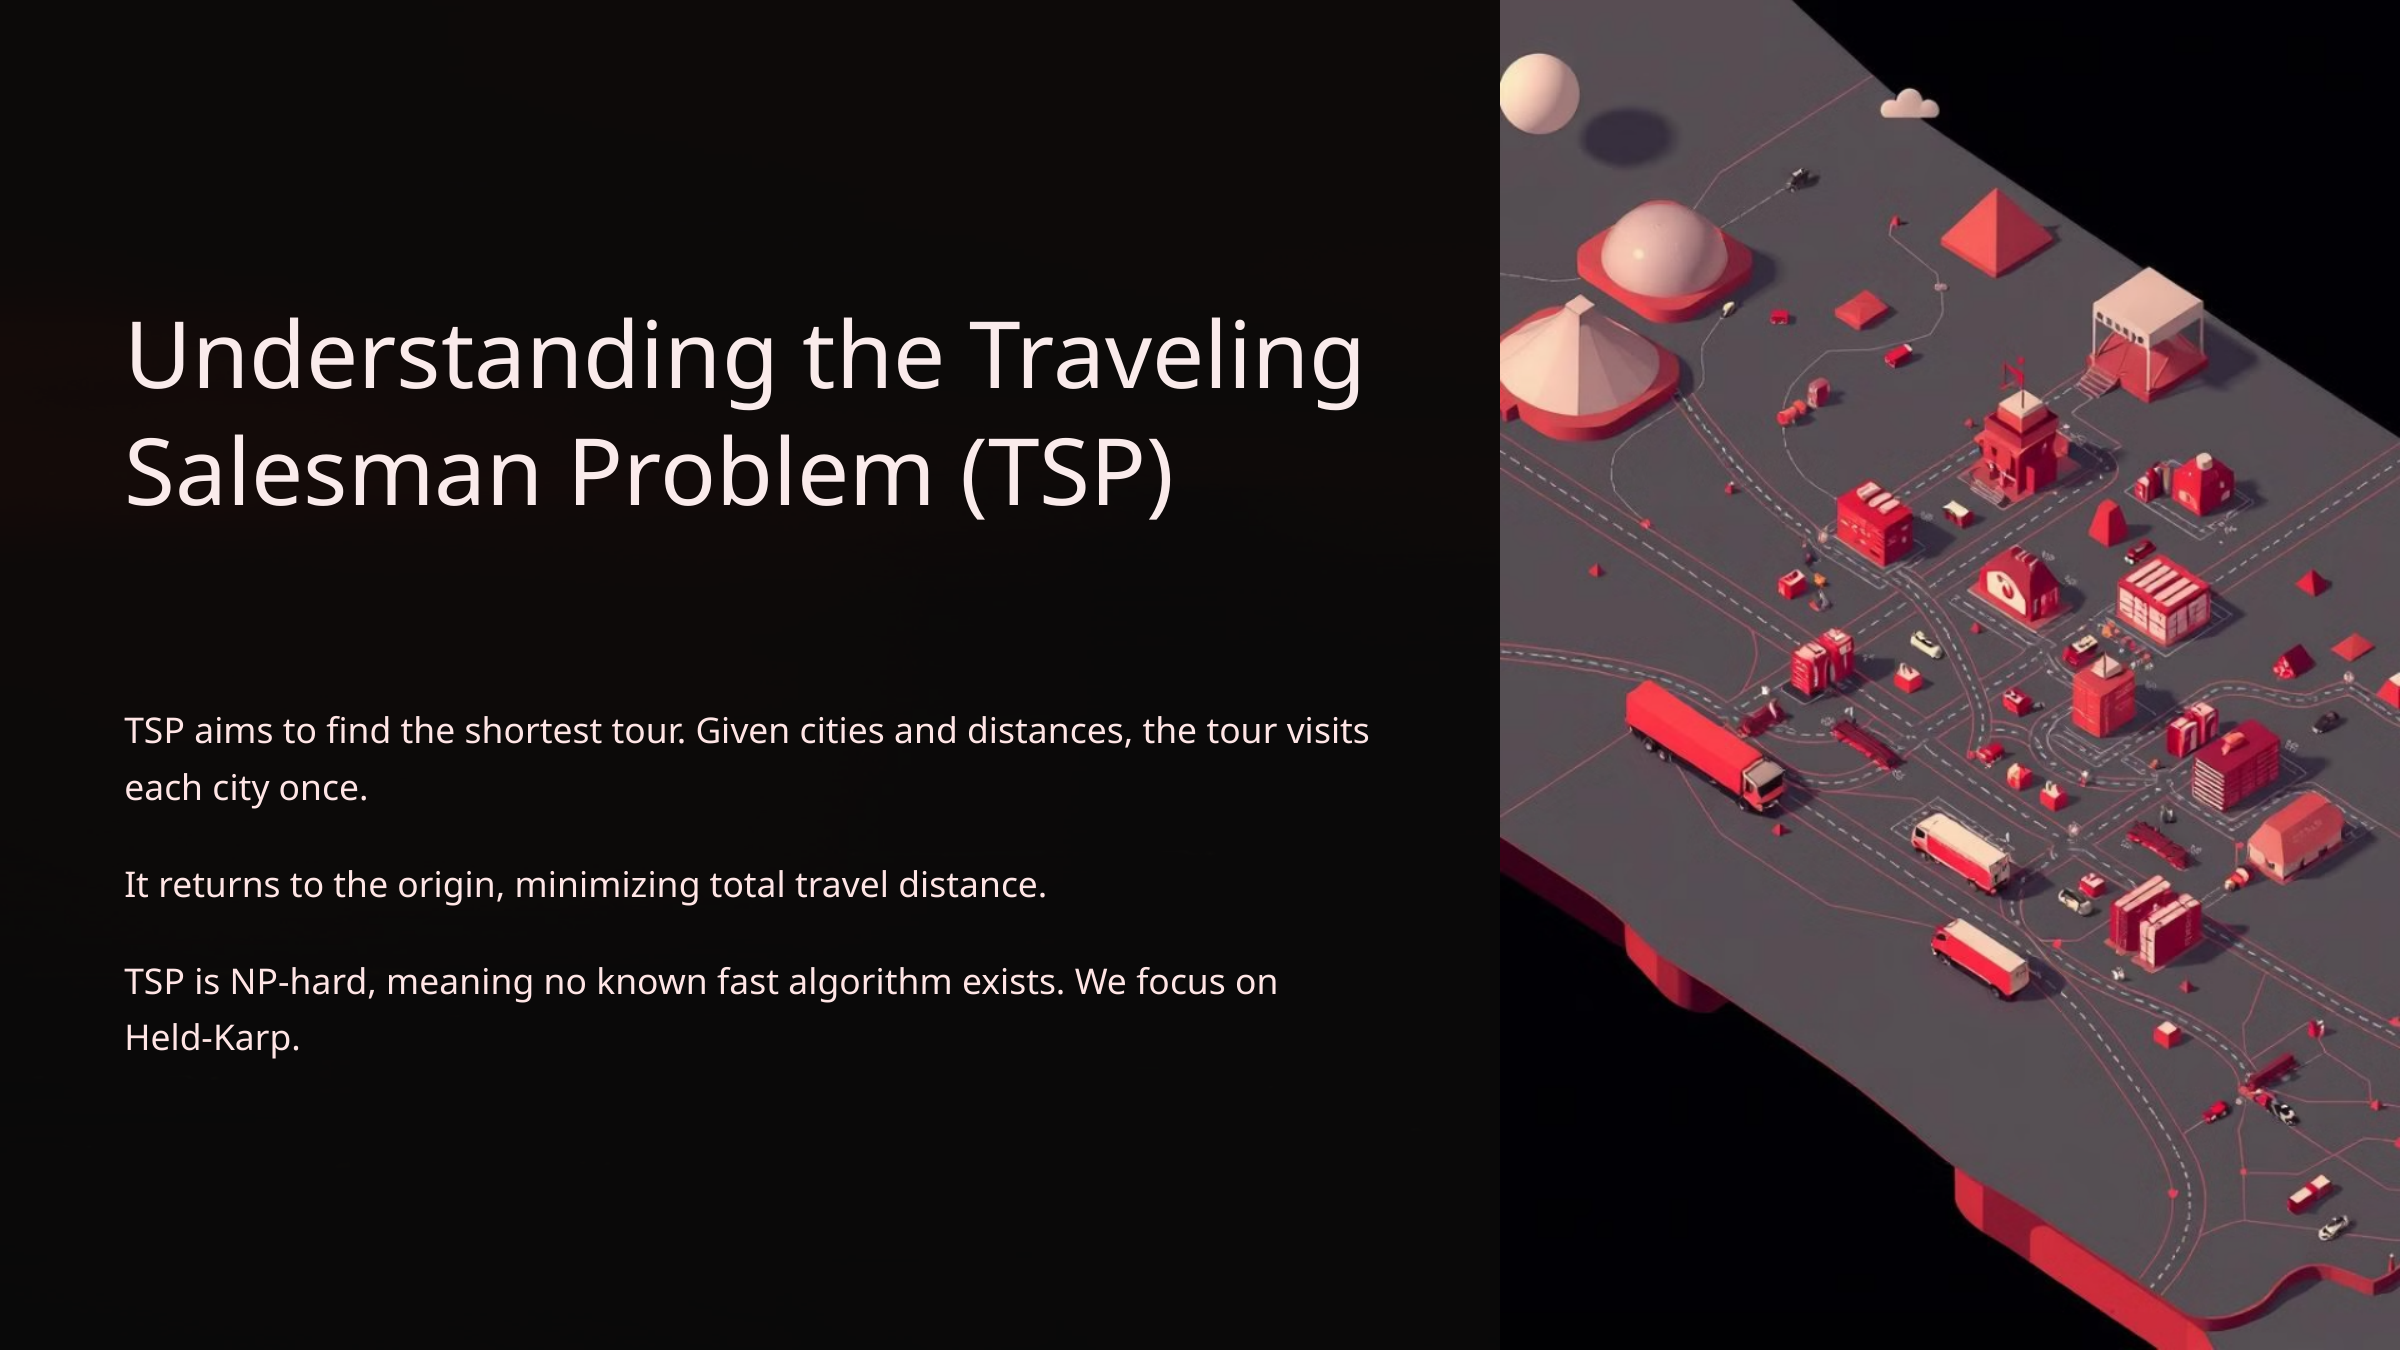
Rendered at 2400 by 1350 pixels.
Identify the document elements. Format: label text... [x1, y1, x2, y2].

picture [1499, 0, 2400, 1350]
text_box TSP is NP-hard, meaning no known fast algorithm exists. We focus on Held-Karp. [124, 945, 1376, 1060]
text_box It returns to the origin, minimizing total travel distance. [124, 848, 1376, 906]
text_box Understanding the Traveling Salesman Problem (TSP) [124, 290, 1376, 642]
text_box TSP aims to find the shortest tour. Given cities and distances, the tour visits each city once. [124, 694, 1376, 809]
